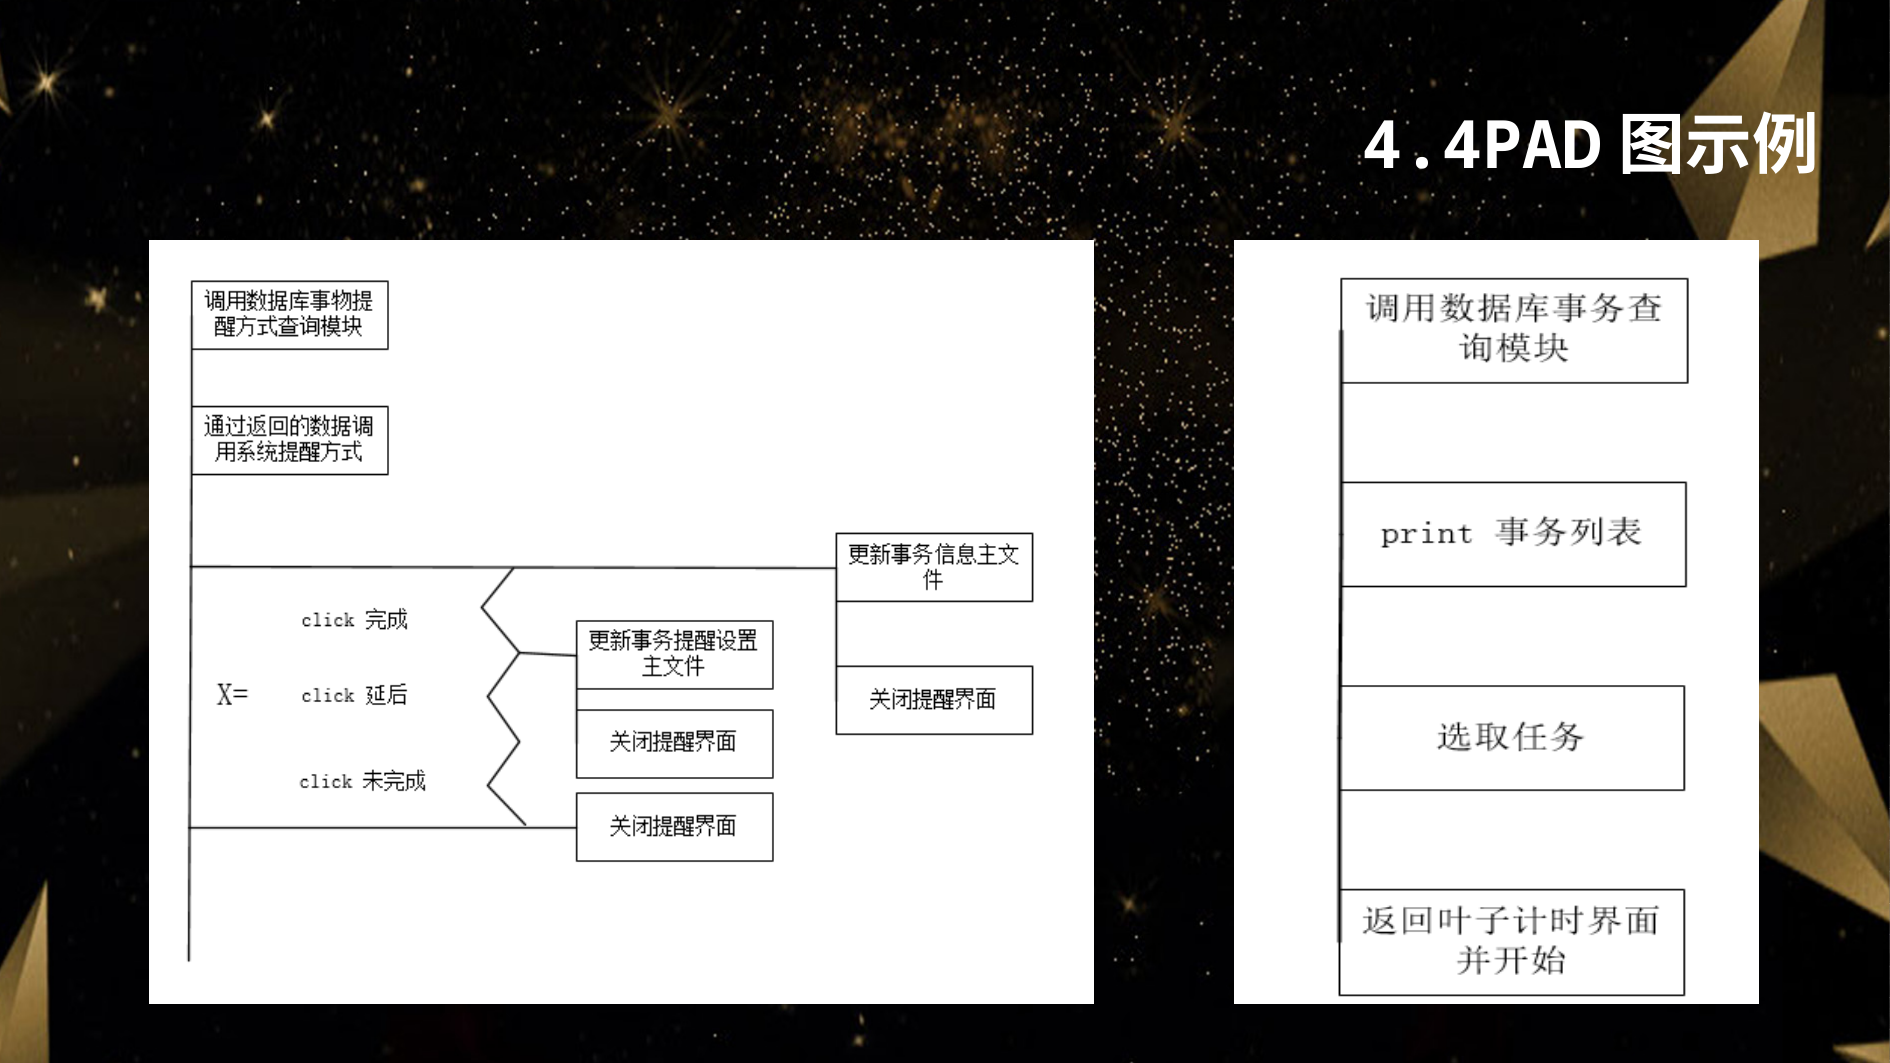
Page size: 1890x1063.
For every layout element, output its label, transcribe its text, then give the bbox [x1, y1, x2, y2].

picture [0, 0, 1890, 1063]
text_box 4.4PAD图示例 [1362, 102, 1820, 190]
